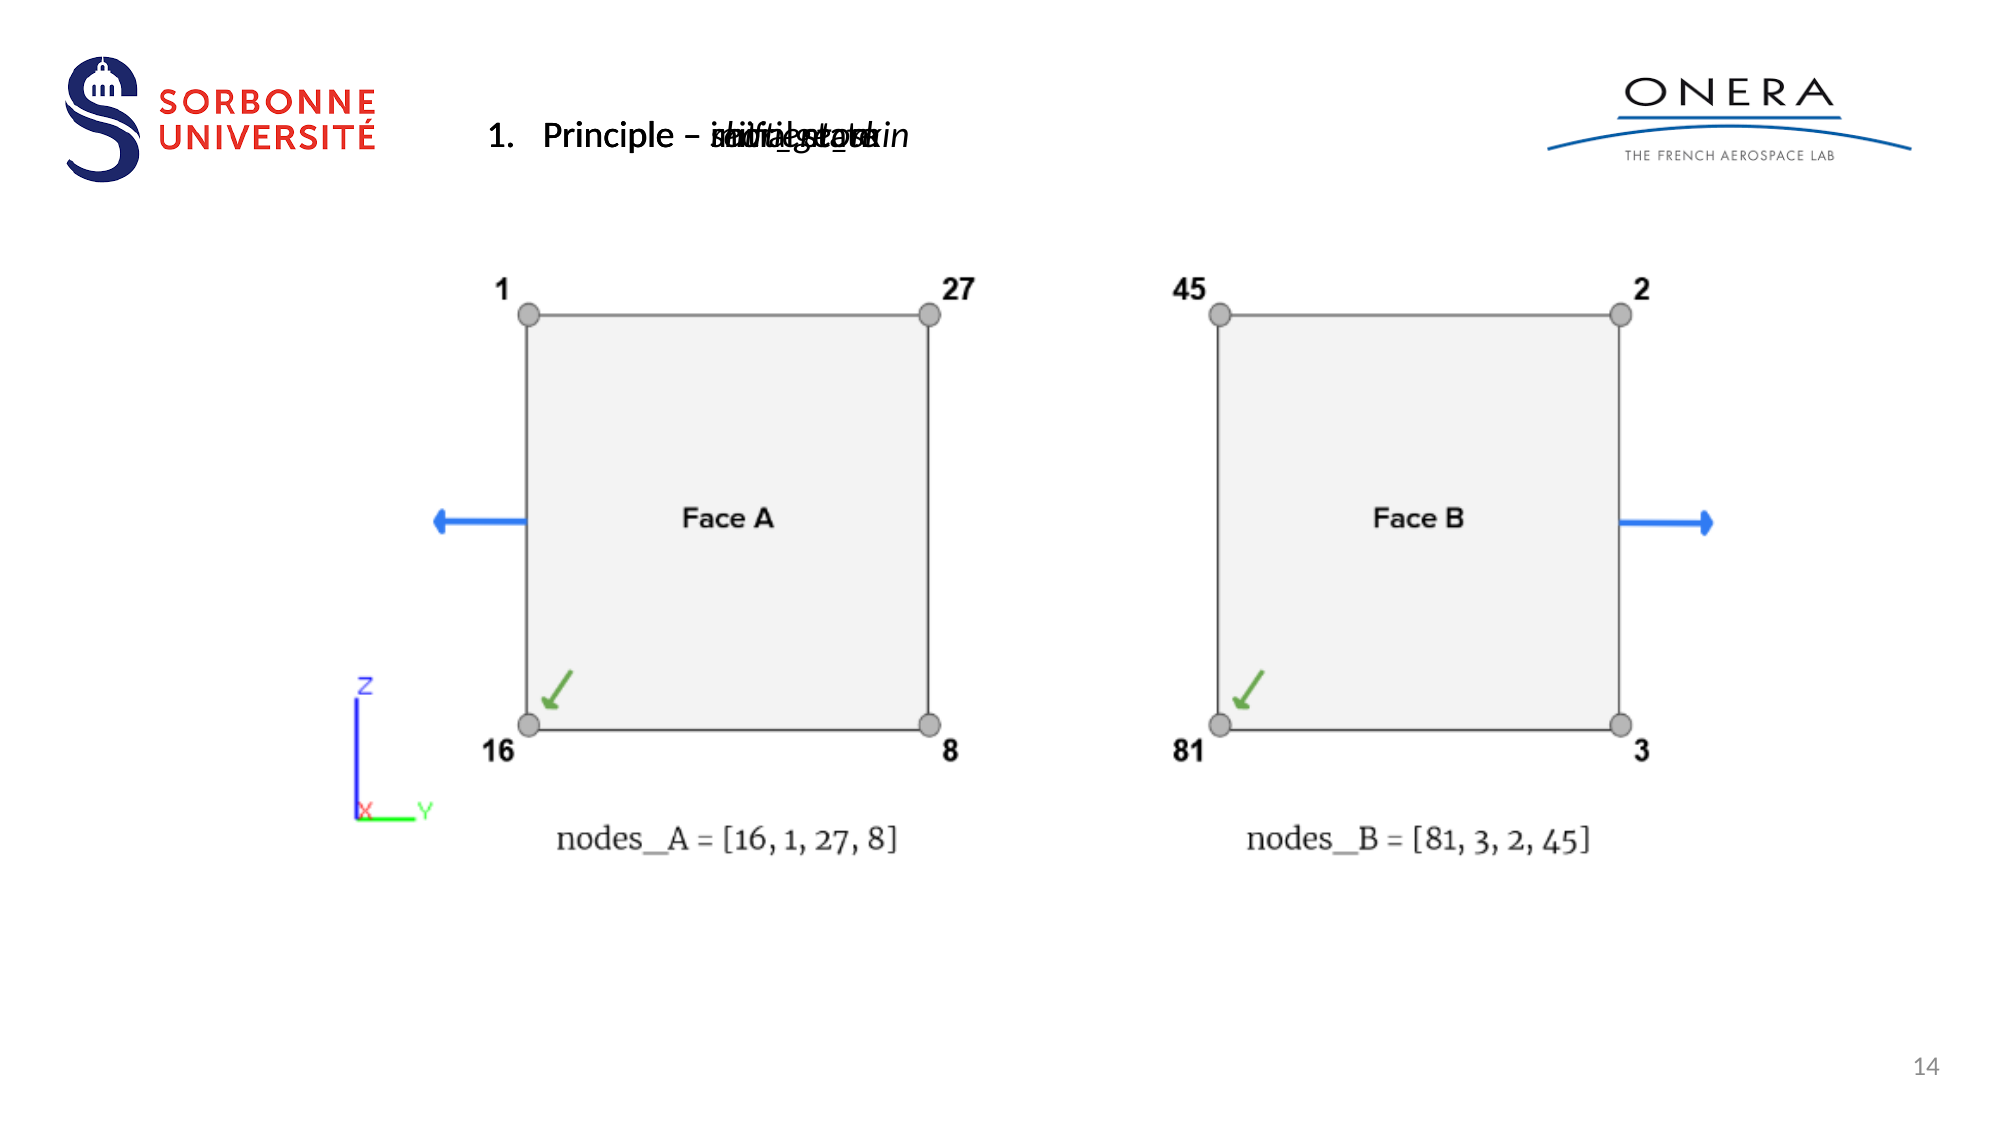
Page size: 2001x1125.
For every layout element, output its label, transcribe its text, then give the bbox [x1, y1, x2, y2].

slide_number 14 [1896, 1034, 1955, 1095]
picture [51, 50, 388, 188]
text_box Principle – shift_geom [471, 102, 1472, 163]
picture [336, 263, 1720, 864]
picture [1535, 50, 1926, 188]
